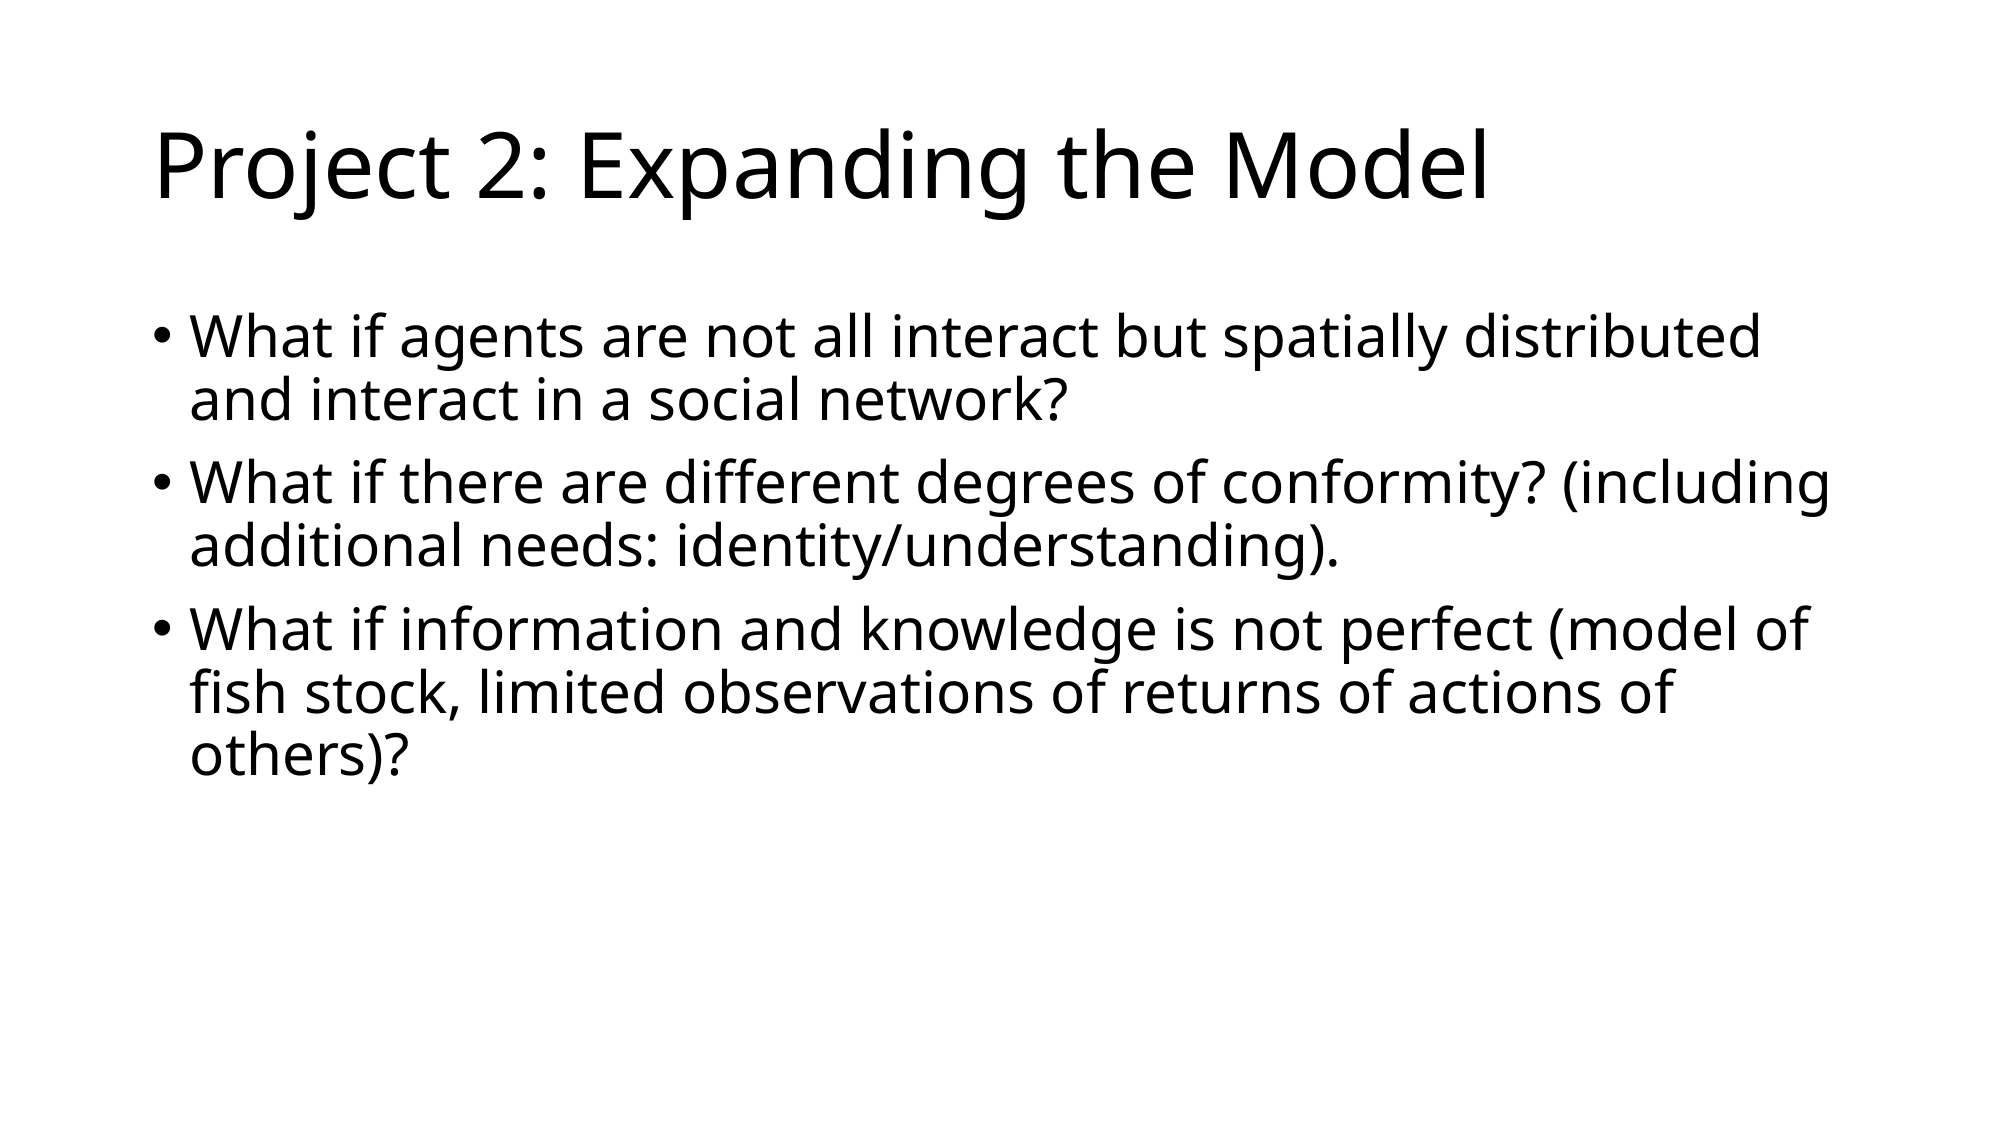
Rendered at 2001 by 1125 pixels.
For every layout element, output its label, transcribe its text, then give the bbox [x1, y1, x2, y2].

list What if agents are not all interact but spatially distributed and interact in a social network? What if there are different degrees of conformity? (including additional needs: identity/understanding). What if information and knowledge is not perfect (model of fish stock, limited observations of returns of actions of others)? [137, 299, 1863, 1014]
title Project 2: Expanding the Model [137, 59, 1863, 278]
